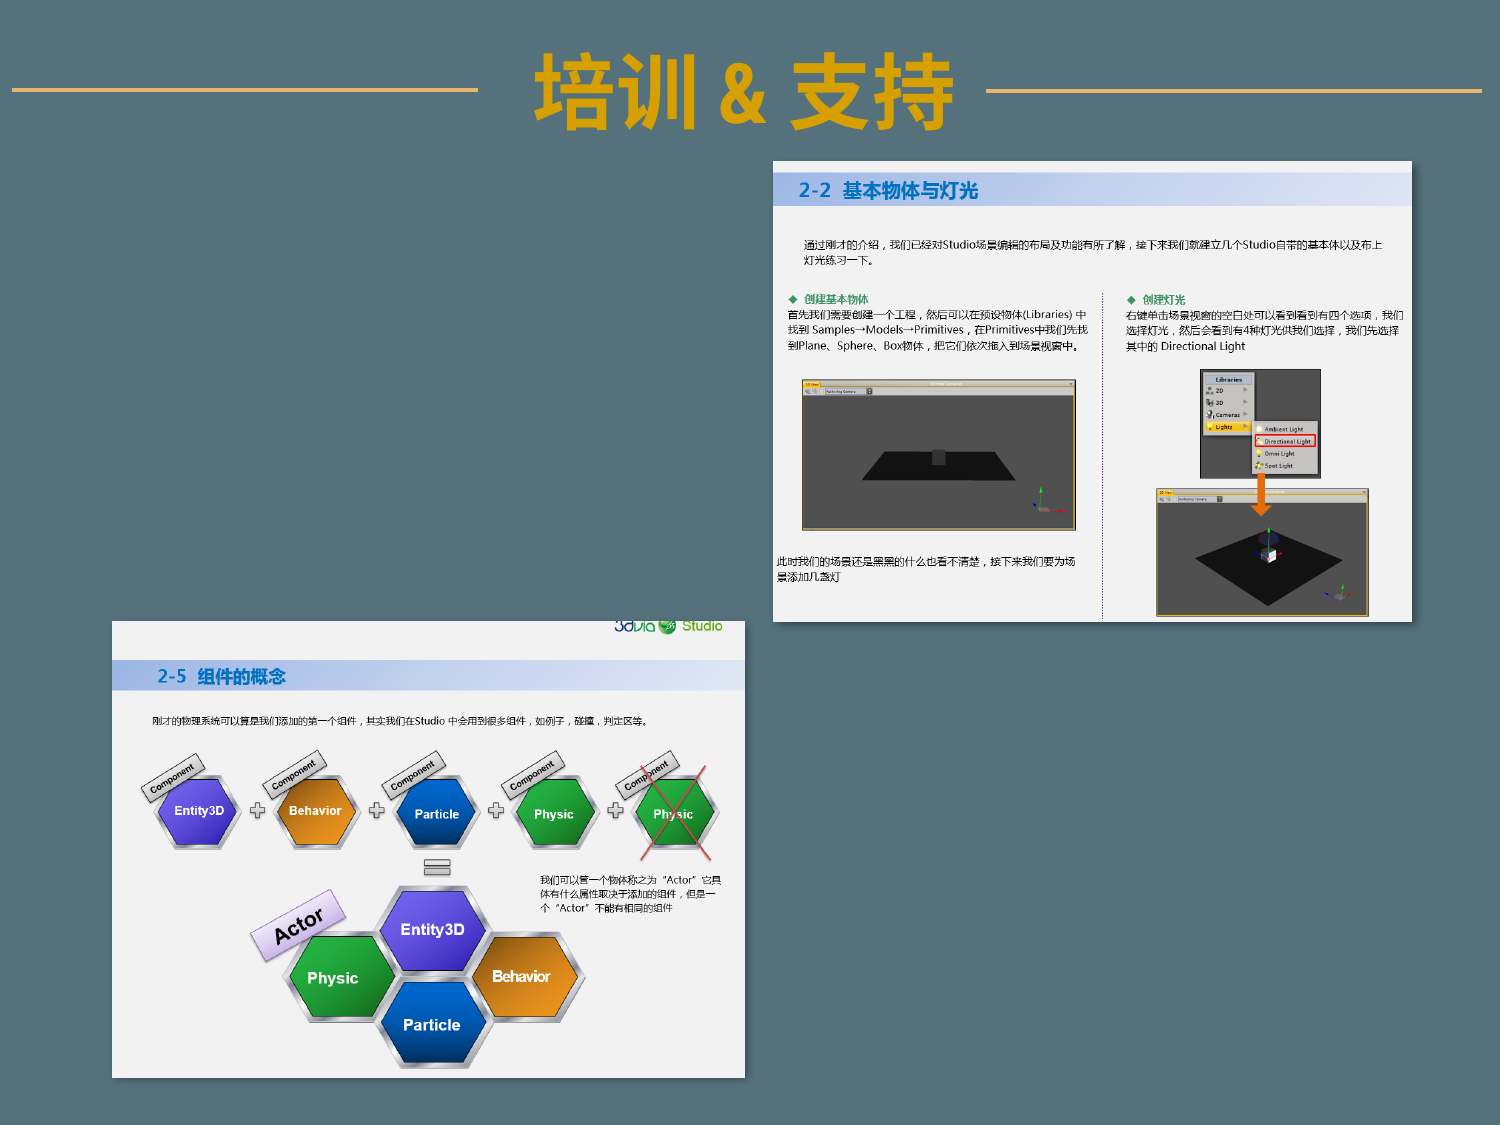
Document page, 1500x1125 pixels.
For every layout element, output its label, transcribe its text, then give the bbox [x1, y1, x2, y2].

picture [773, 161, 1412, 623]
picture [111, 620, 745, 1078]
text_box 培训&支持 [466, 32, 1022, 148]
